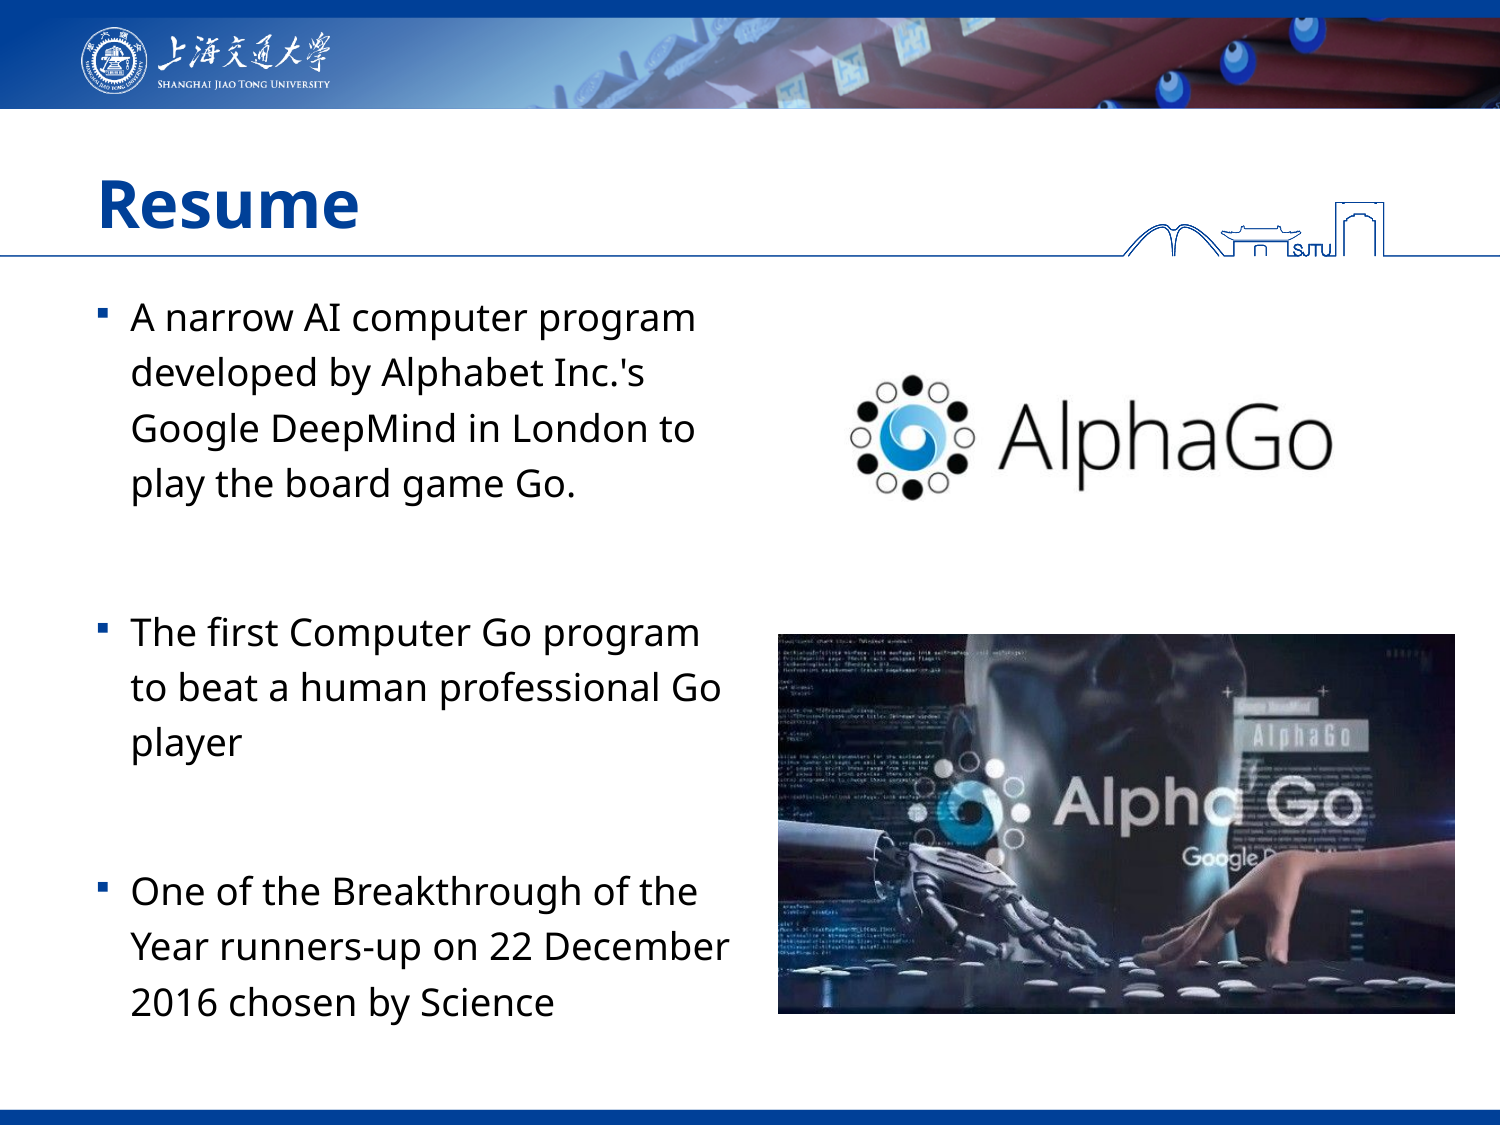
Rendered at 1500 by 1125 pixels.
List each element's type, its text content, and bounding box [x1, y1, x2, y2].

picture [778, 634, 1455, 1015]
list A narrow AI computer program developed by Alphabet Inc.'s Google DeepMind in London to play the board game Go. The first Computer Go program to beat a human professional Go player One of the Breakthrough of the Year runners-up on 22 December 2016 chosen by Science [81, 276, 747, 1084]
title Resume [81, 159, 1455, 254]
picture [844, 280, 1340, 588]
picture [0, 18, 1500, 109]
